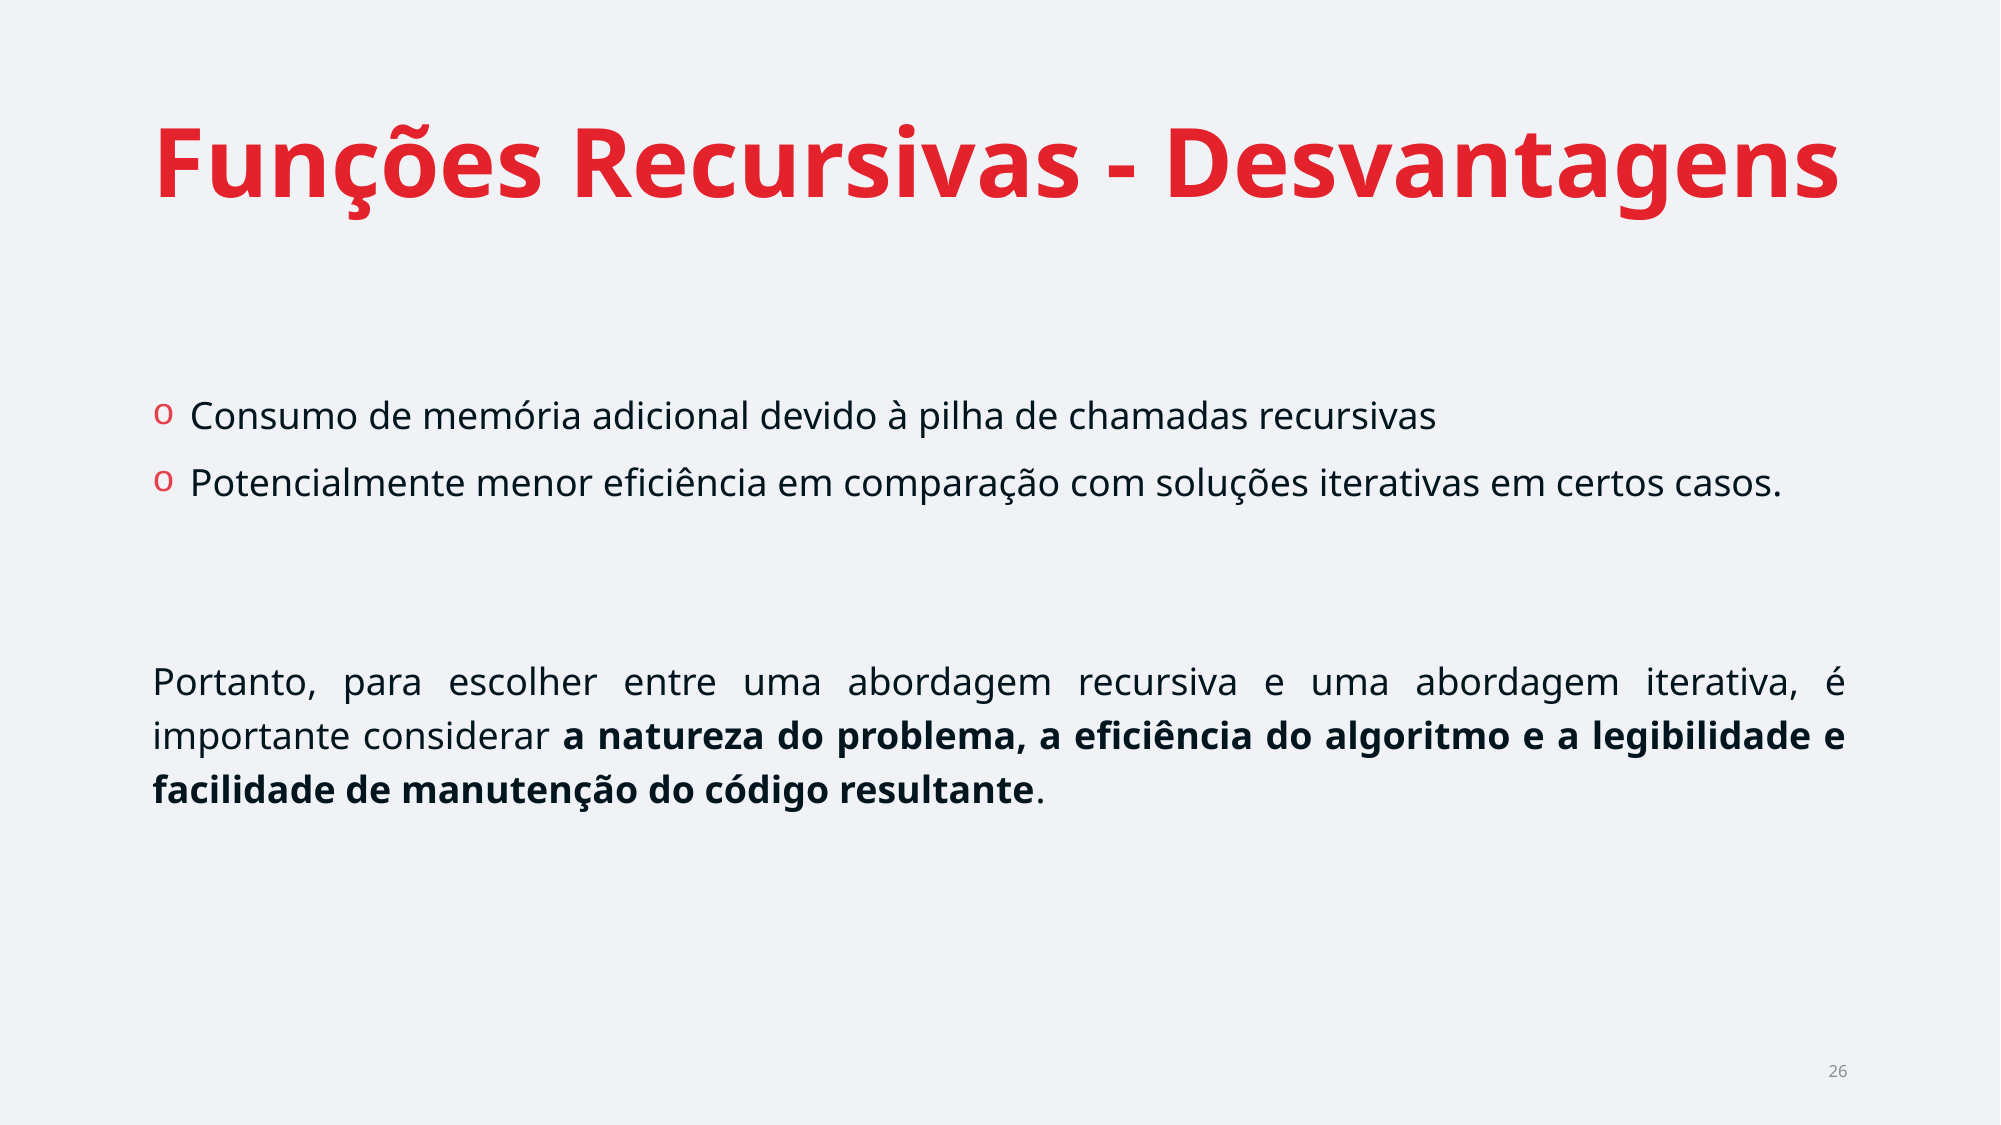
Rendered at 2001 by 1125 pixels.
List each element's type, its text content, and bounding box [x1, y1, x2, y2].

title Funções Recursivas - Desvantagens [137, 57, 1863, 275]
slide_number 26 [1412, 1042, 1863, 1103]
list Consumo de memória adicional devido à pilha de chamadas recursivas Potencialmente menor eficiência em comparação com soluções iterativas em certos casos. Portanto, para escolher entre uma abordagem recursiva e uma abordagem iterativa, é importante considerar a natureza do problema, a eficiência do algoritmo e a legibilidade e facilidade de manutenção do código resultante. [137, 275, 1863, 1027]
